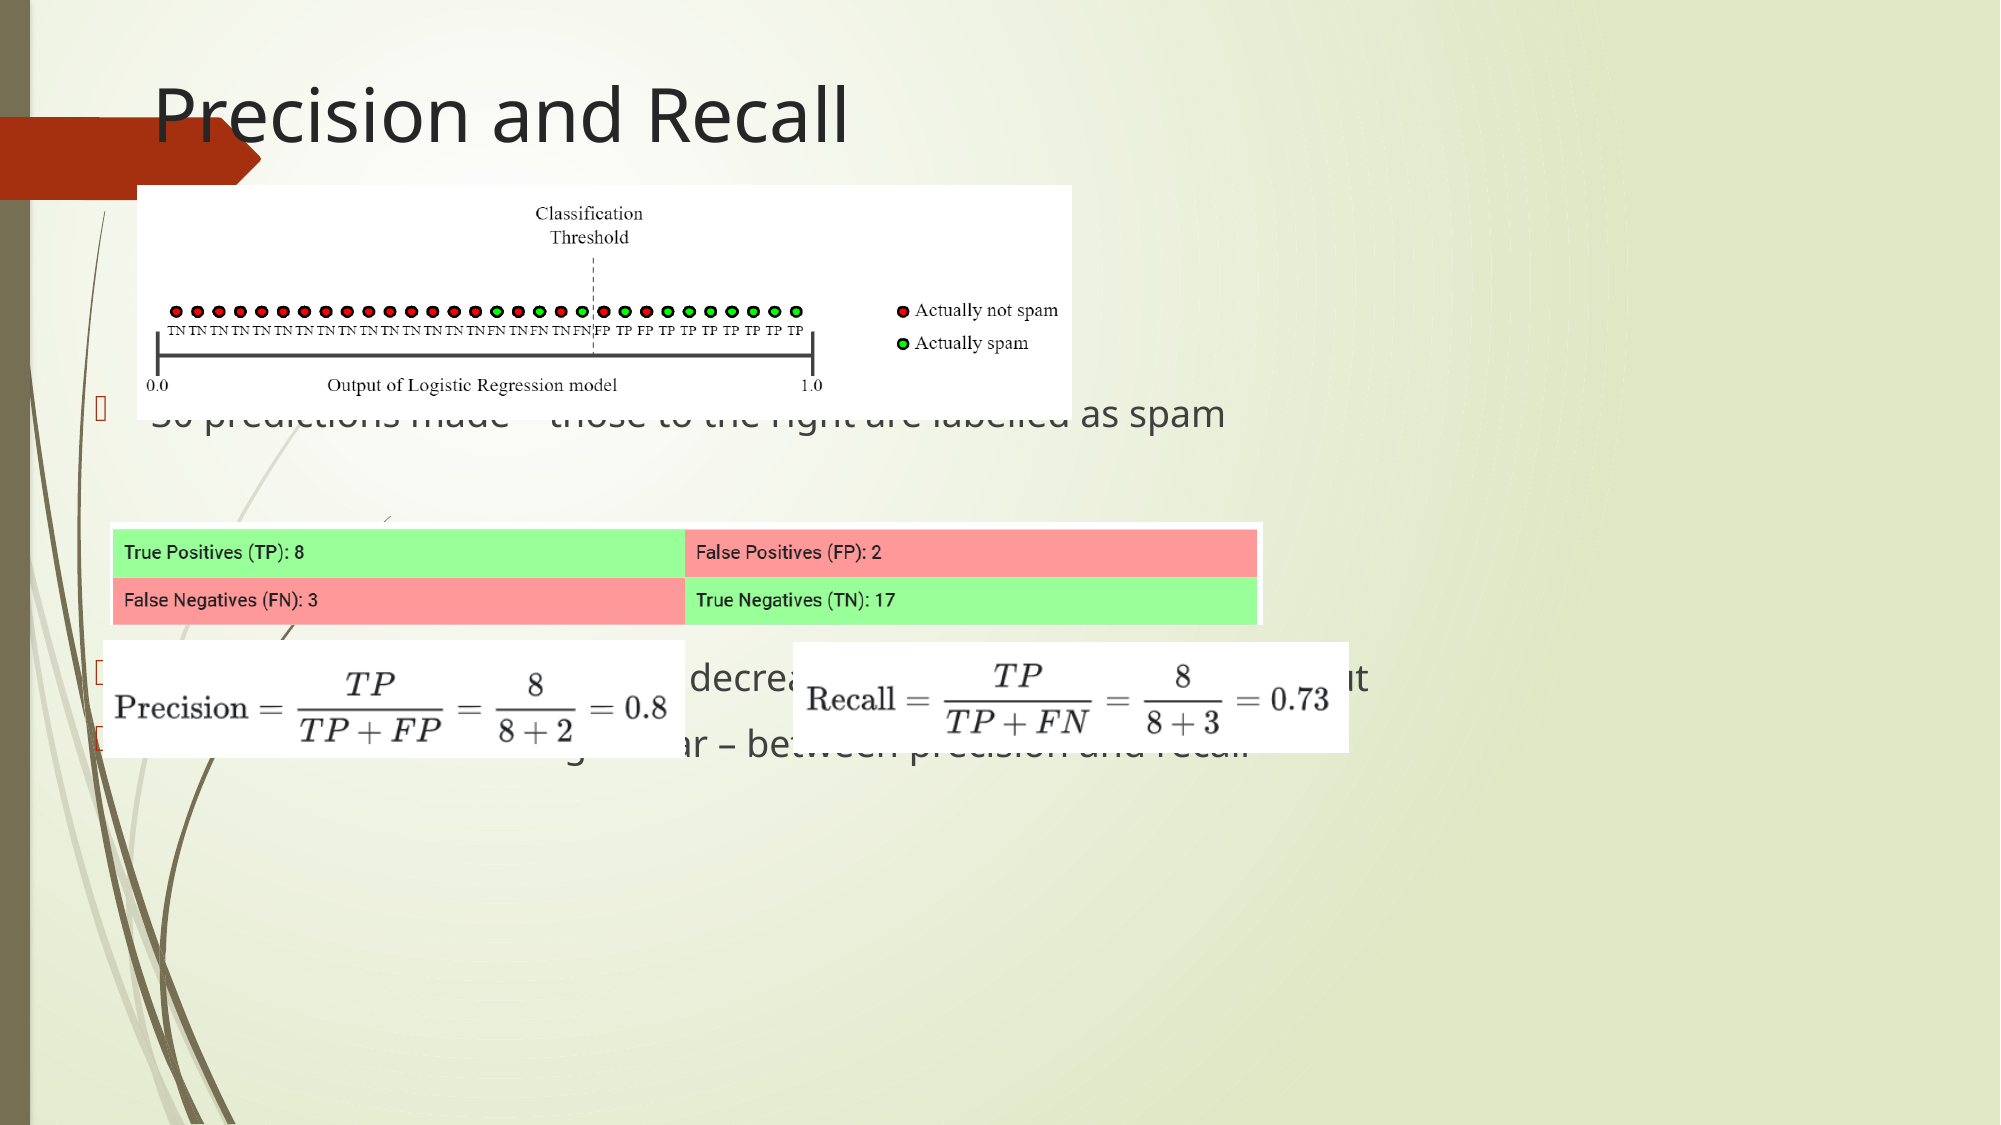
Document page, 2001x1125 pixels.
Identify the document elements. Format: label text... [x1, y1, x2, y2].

picture [102, 640, 685, 759]
picture [110, 522, 1263, 625]
picture [793, 642, 1349, 753]
list 30 predictions made – those to the right are labelled as spam What happens if we increase / decrease the threshold ? Lets work out This is also known as tug of war – between precision and recall [79, 185, 1805, 1013]
picture [137, 185, 1072, 420]
title Precision and Recall [137, 59, 1863, 177]
